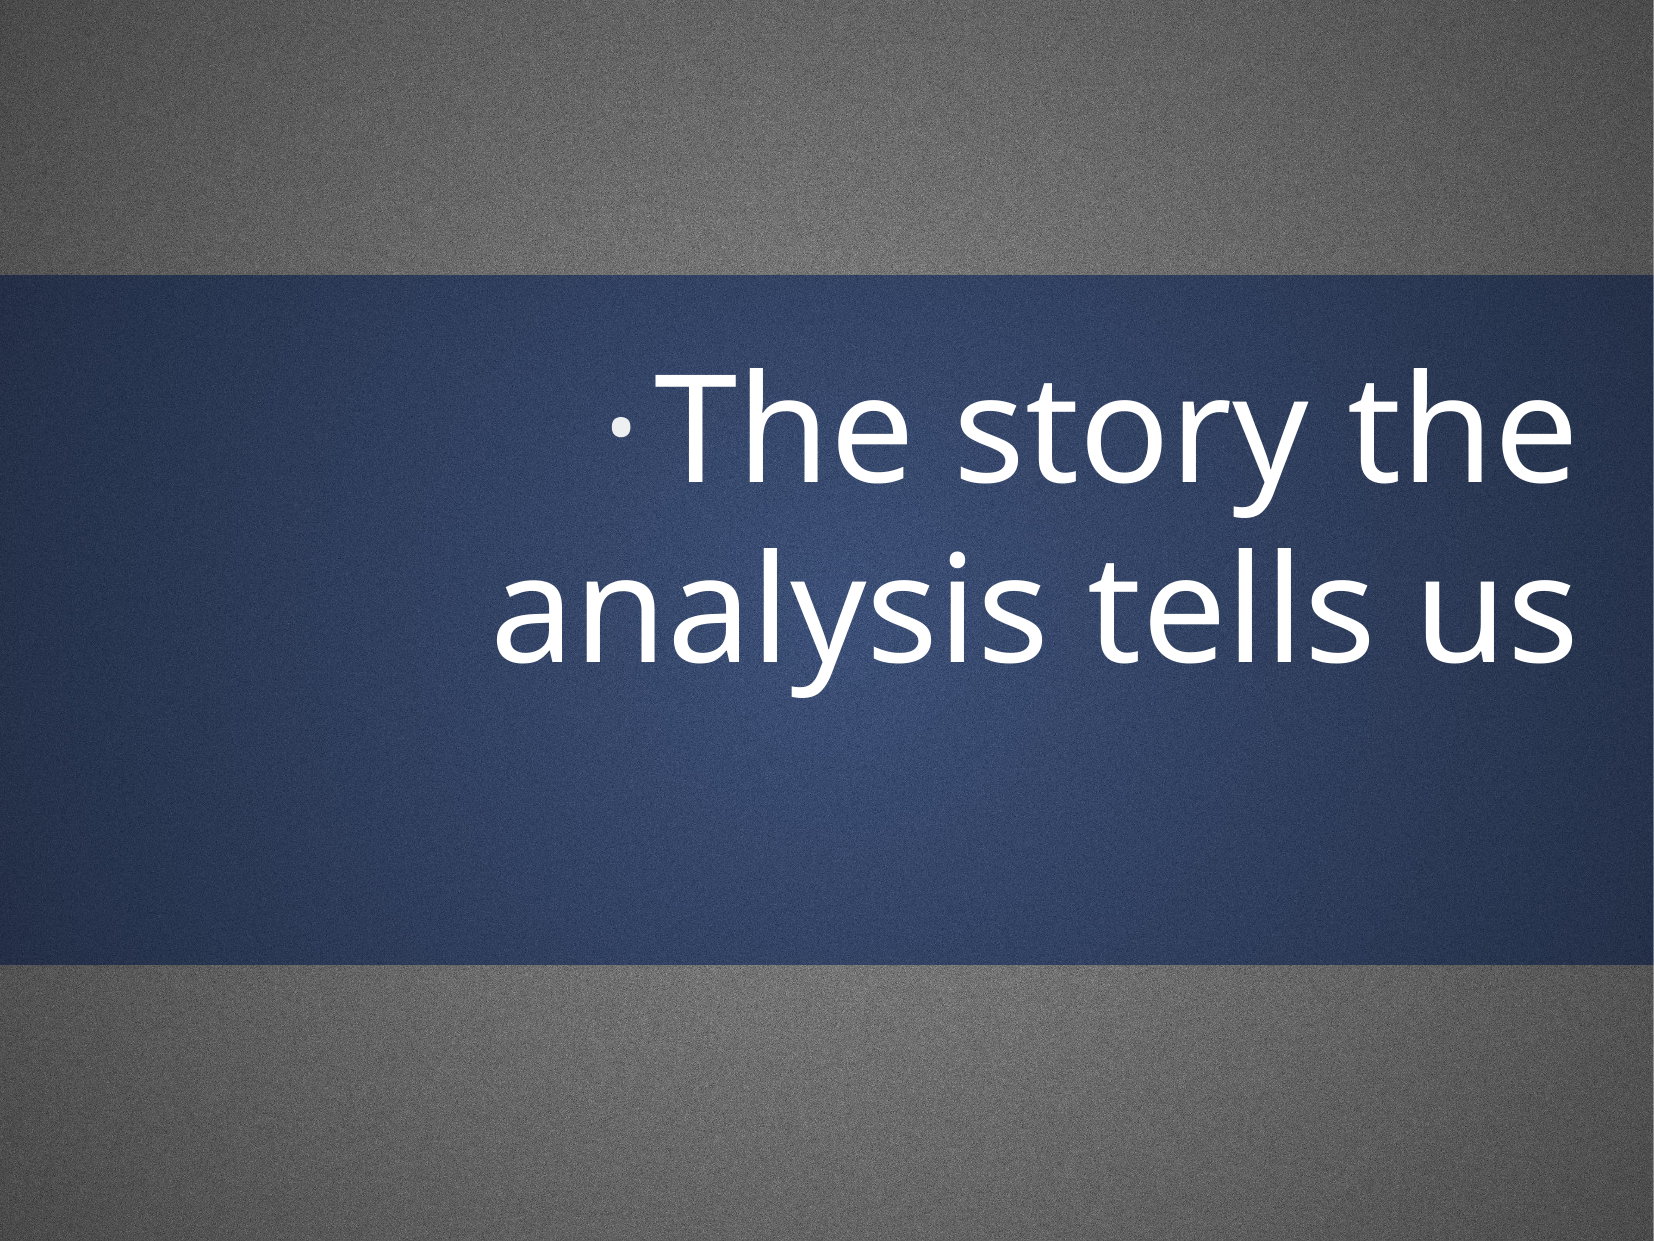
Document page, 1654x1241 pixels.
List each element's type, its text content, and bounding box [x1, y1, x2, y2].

picture [0, 0, 1654, 1241]
text_box The story the analysis tells us [304, 324, 1595, 864]
